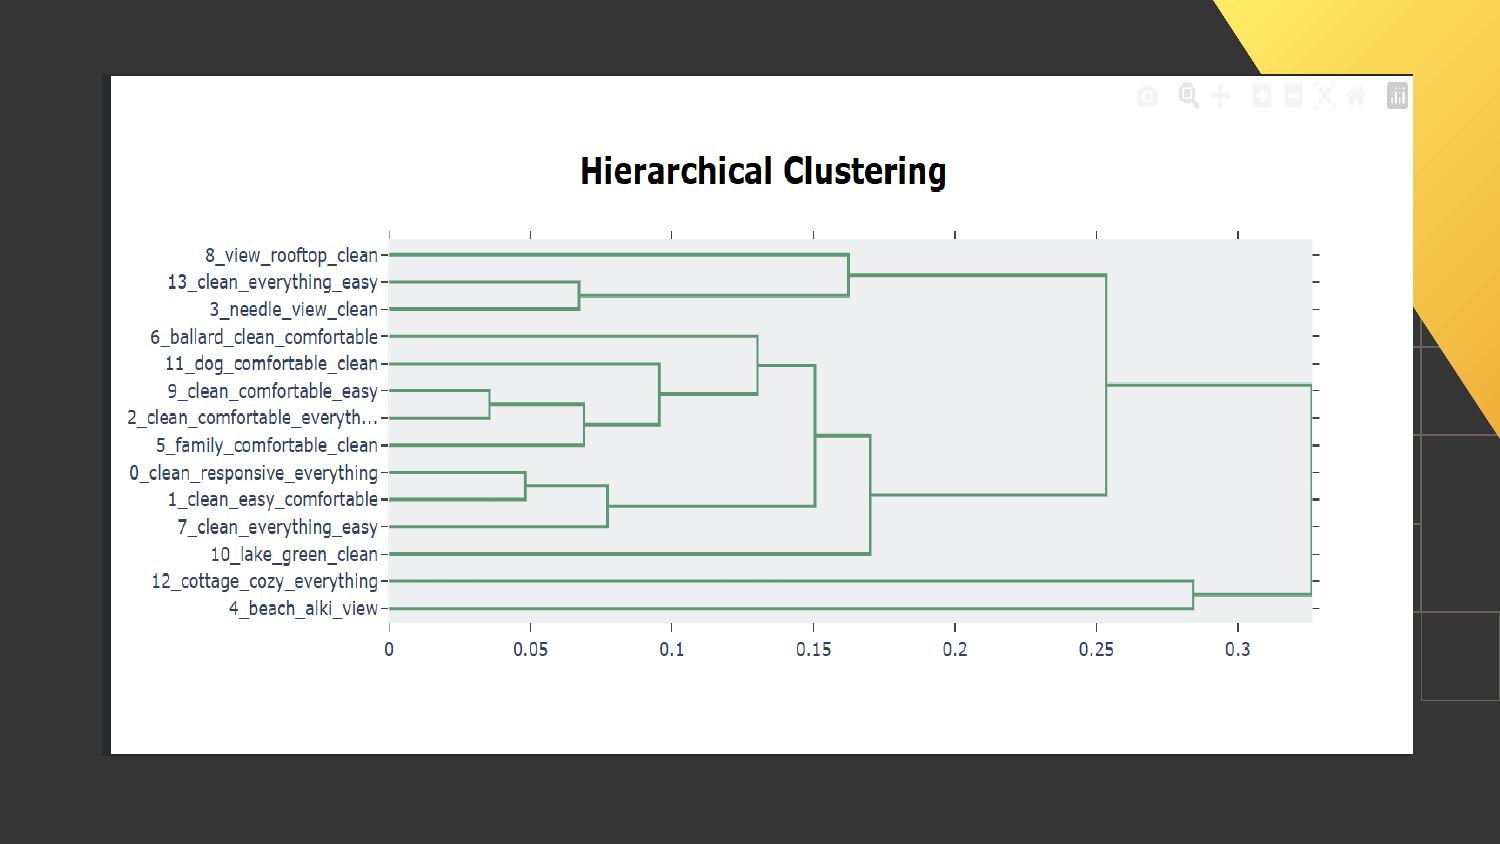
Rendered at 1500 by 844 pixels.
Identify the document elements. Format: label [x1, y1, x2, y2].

list [102, 74, 1413, 757]
